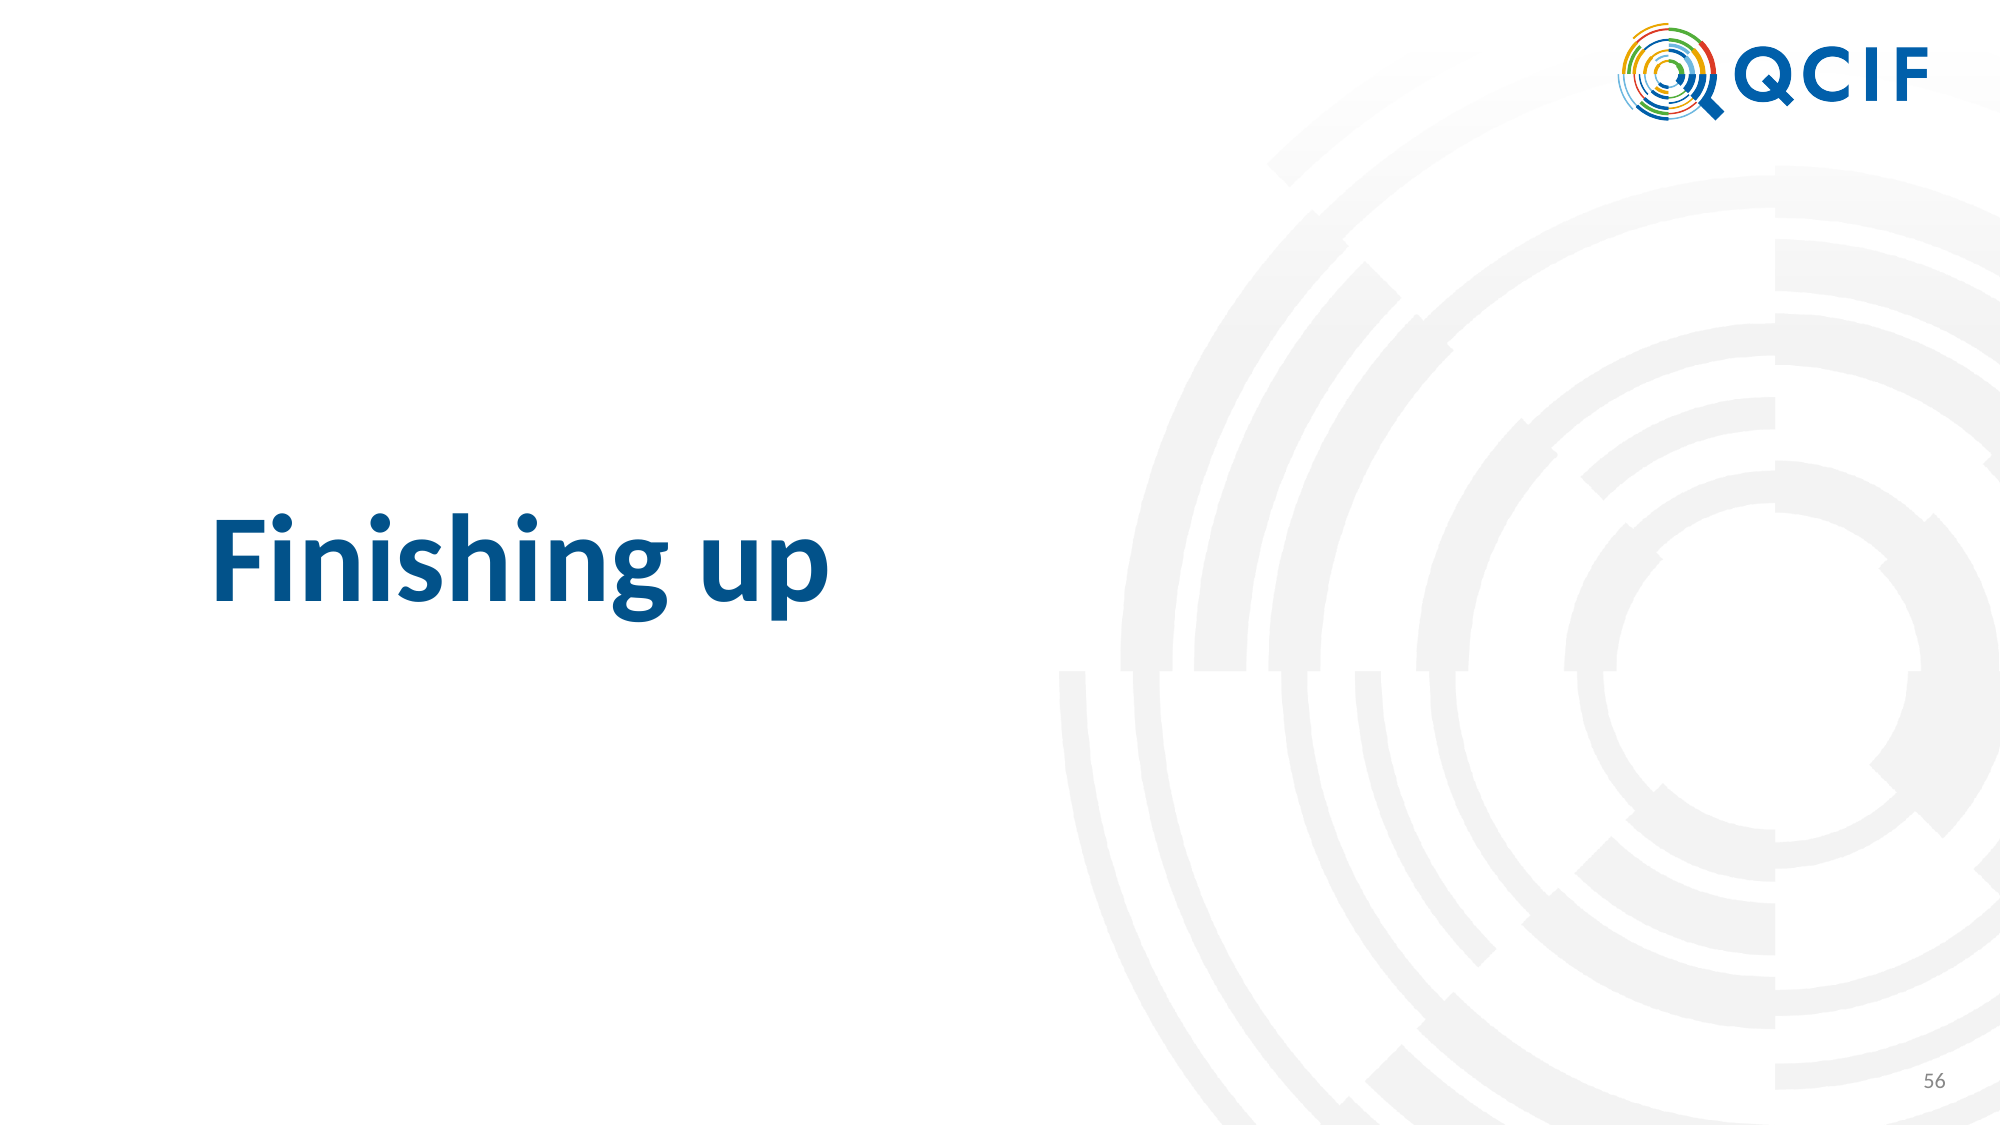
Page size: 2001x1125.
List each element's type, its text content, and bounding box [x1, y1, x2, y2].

text_box Finishing up [42, 468, 1000, 657]
picture [1600, 10, 1945, 138]
